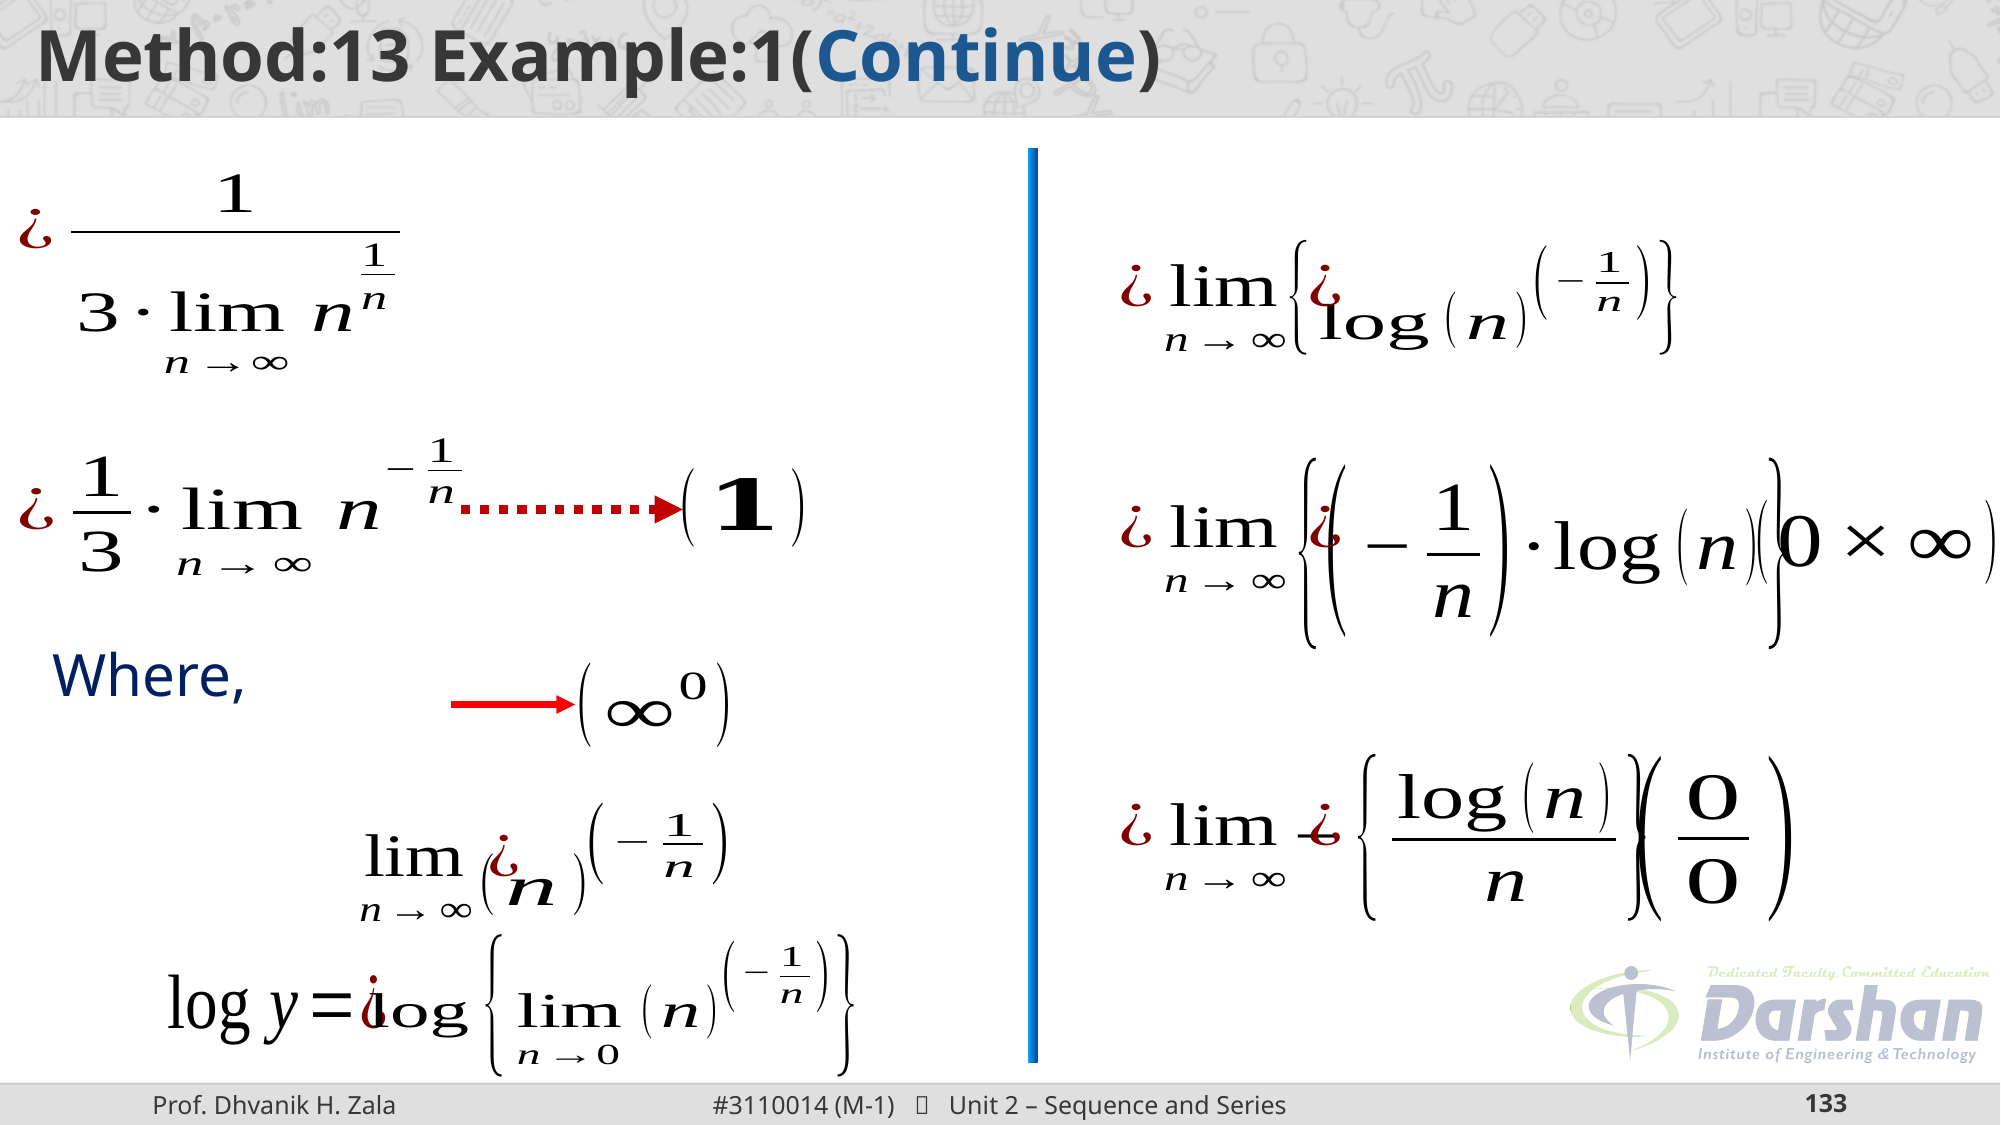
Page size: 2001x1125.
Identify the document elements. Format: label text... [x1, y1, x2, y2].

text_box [359, 801, 730, 931]
text_box Therefore, by limit comparison test both the series are convergent or divergent [1570, 966, 1990, 1063]
text_box [1027, 147, 1039, 1064]
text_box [1117, 452, 1800, 652]
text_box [1117, 750, 1659, 924]
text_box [1117, 237, 1688, 361]
